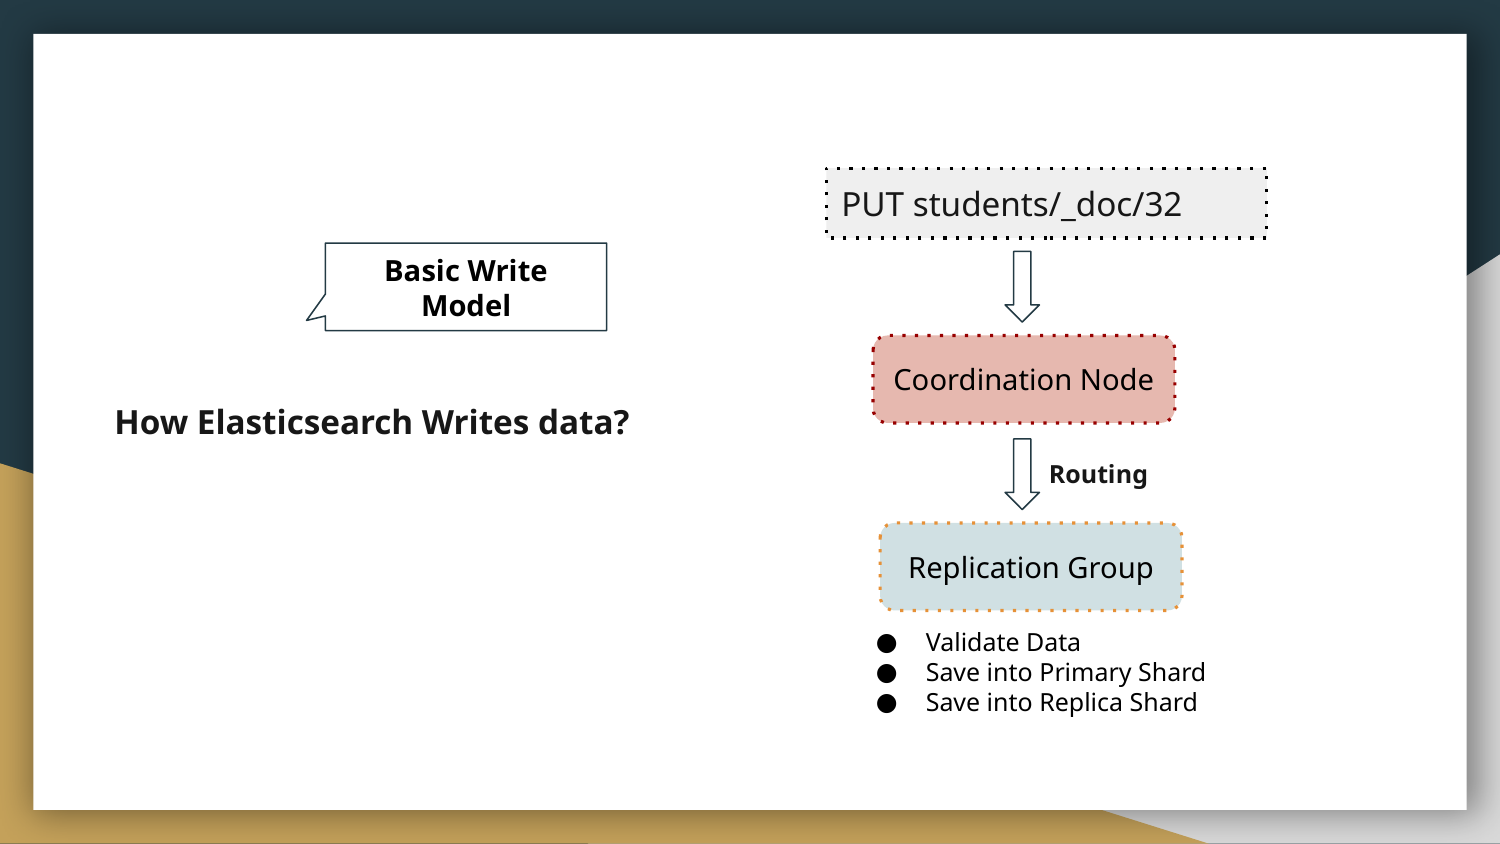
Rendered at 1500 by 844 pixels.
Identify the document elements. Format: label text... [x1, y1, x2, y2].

text_box Validate Data Save into Primary Shard Save into Replica Shard [835, 611, 1327, 732]
text_box [1005, 438, 1033, 510]
text_box [1005, 251, 1040, 323]
text_box Routing [1033, 443, 1180, 504]
text_box Coordination Node [873, 335, 1175, 423]
text_box Basic Write Model [306, 243, 607, 331]
text_box How Elasticsearch Writes data? [99, 386, 750, 457]
text_box PUT students/_doc/32 [826, 168, 1267, 238]
text_box Replication Group [880, 522, 1182, 611]
